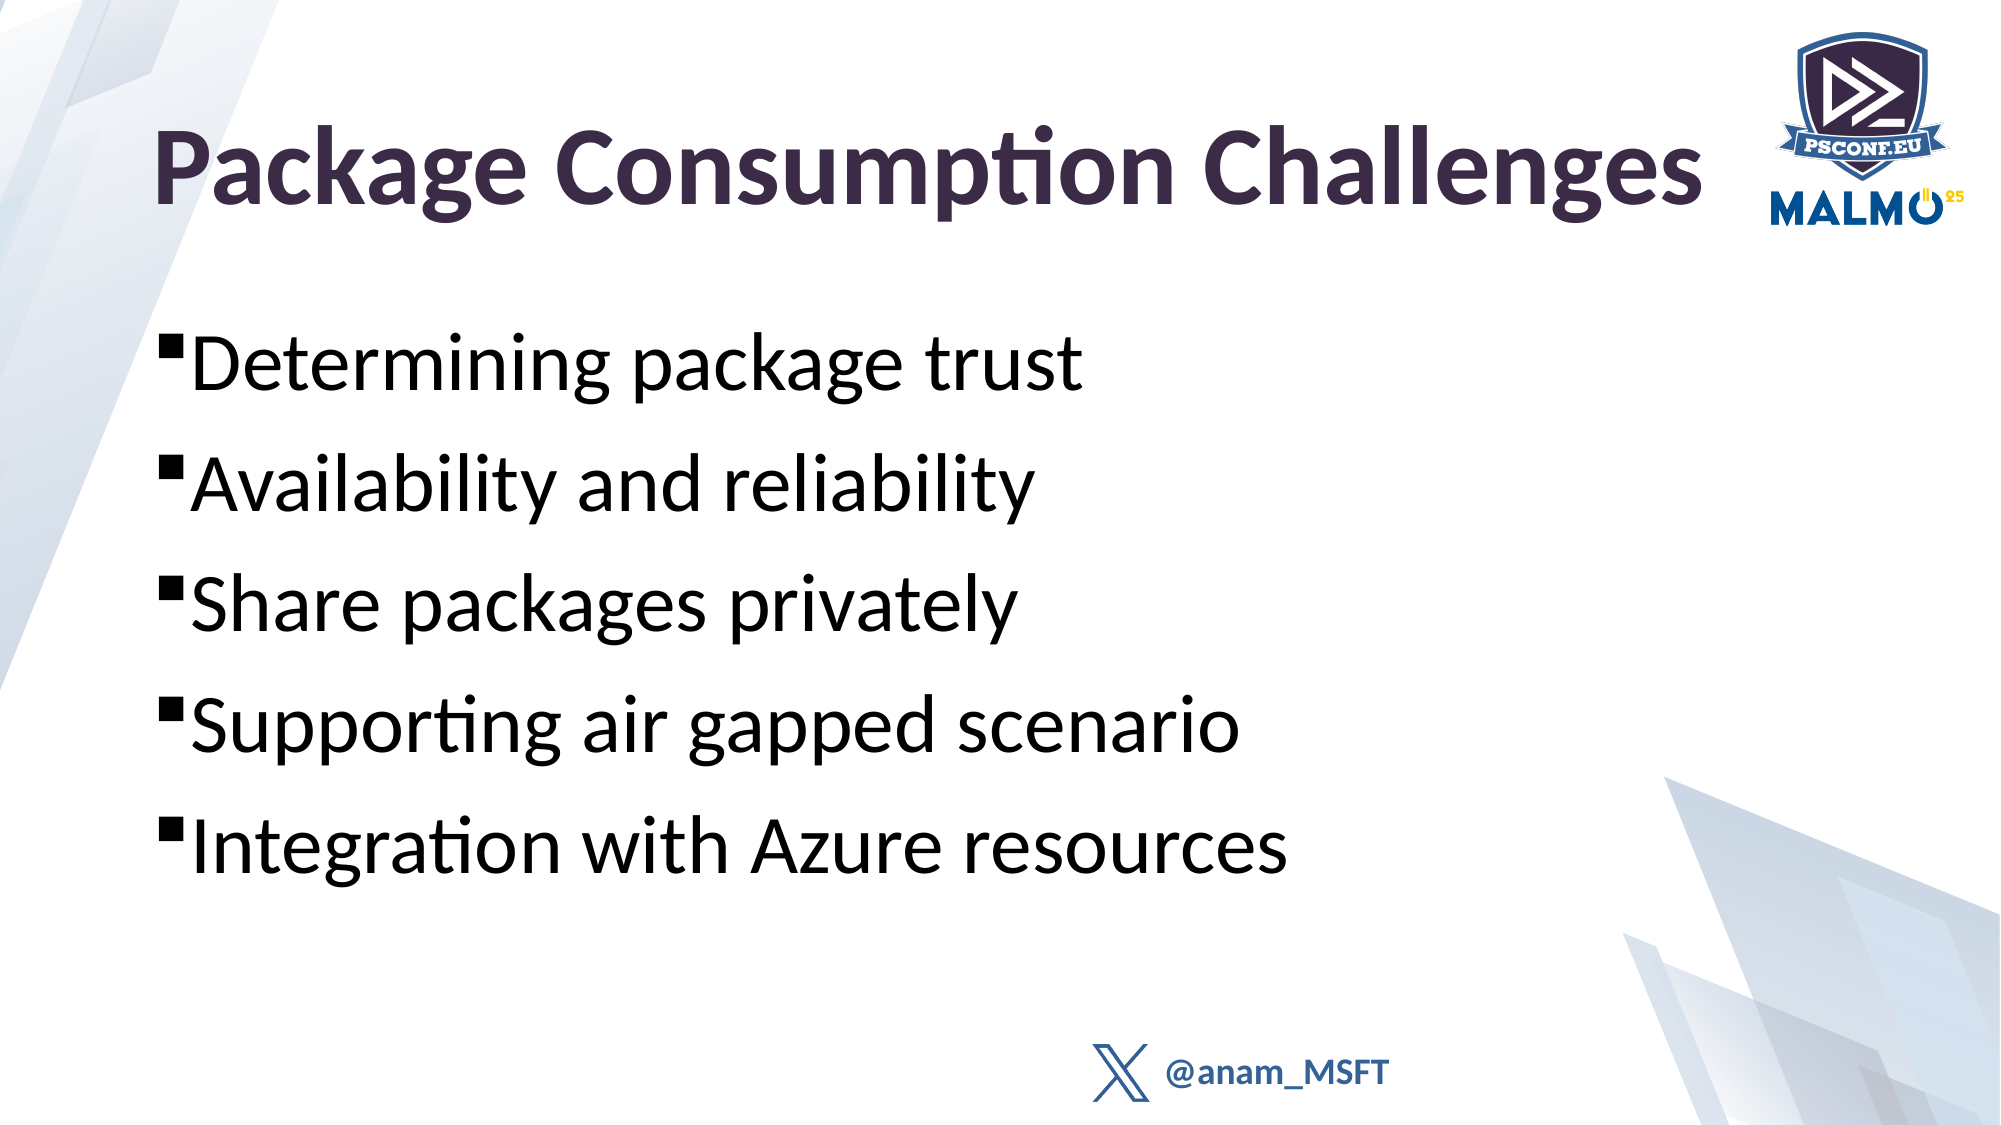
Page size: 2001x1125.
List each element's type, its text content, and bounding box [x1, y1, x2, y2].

list Determining package trust Availability and reliability Share packages privately Supporting air gapped scenario Integration with Azure resources [137, 299, 1863, 1014]
title Package Consumption Challenges [137, 59, 1735, 278]
picture [0, 0, 2000, 1125]
